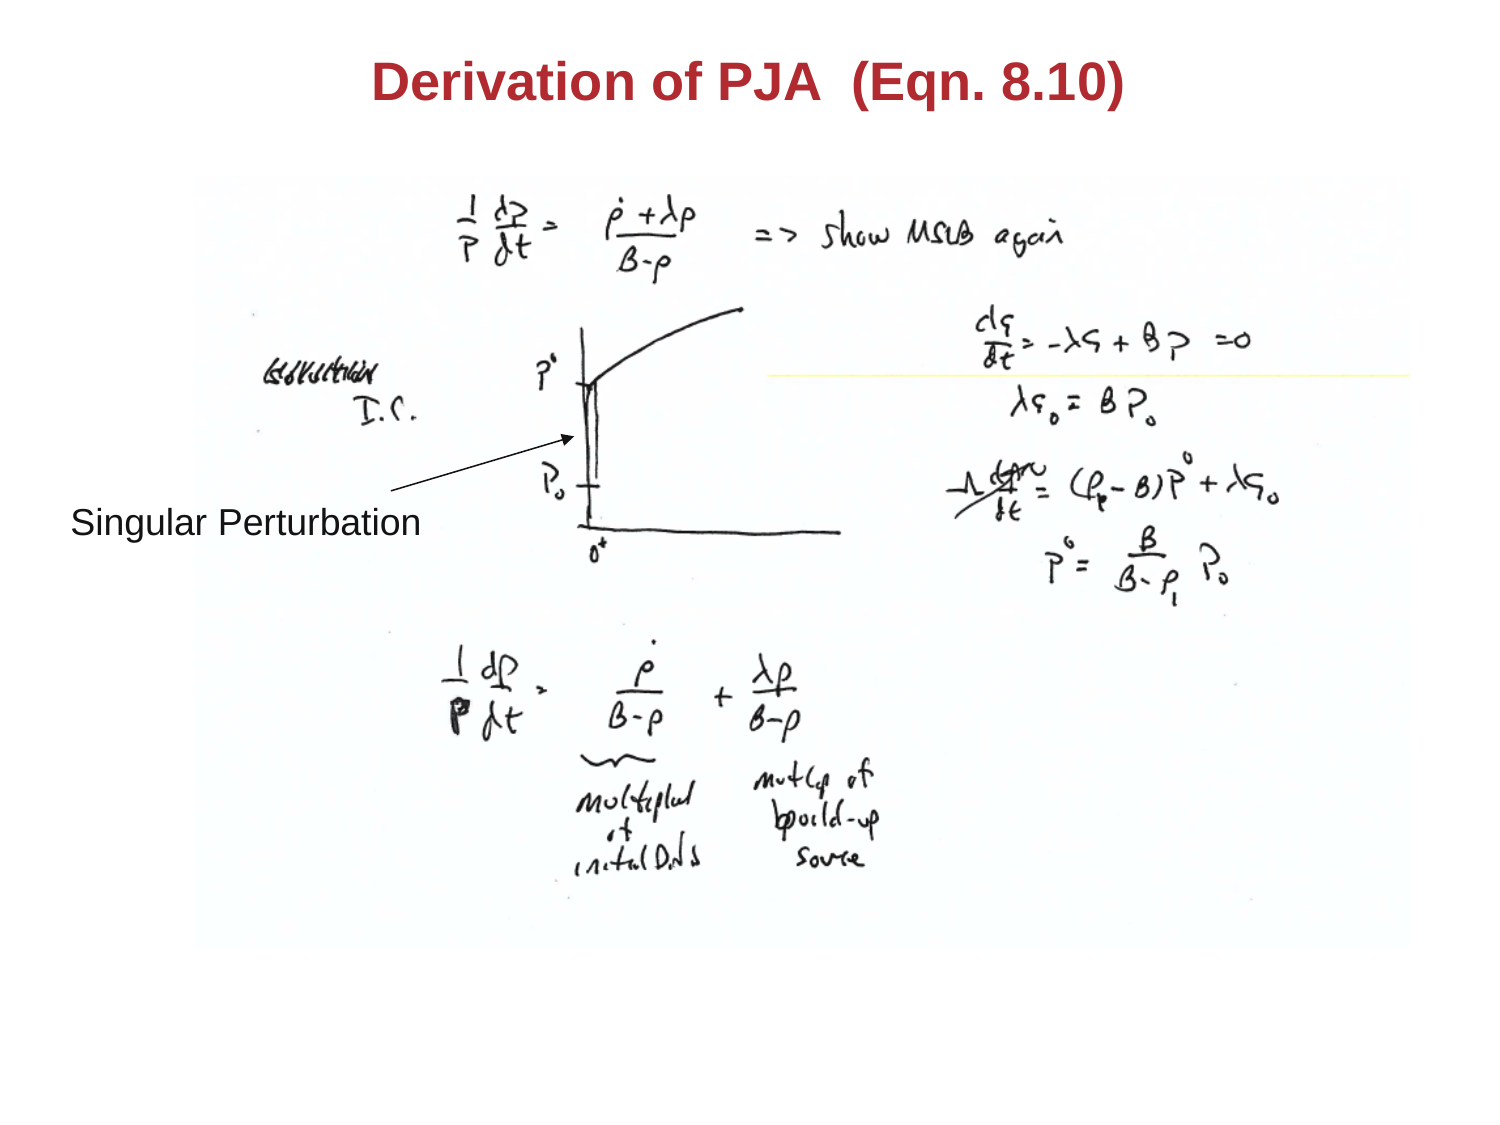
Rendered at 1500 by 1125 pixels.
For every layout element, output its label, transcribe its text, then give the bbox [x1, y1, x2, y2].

picture [192, 176, 1410, 949]
title Derivation of PJA (Eqn. 8.10) [55, 53, 1443, 122]
text_box Singular Perturbation [55, 490, 187, 551]
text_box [390, 436, 575, 492]
